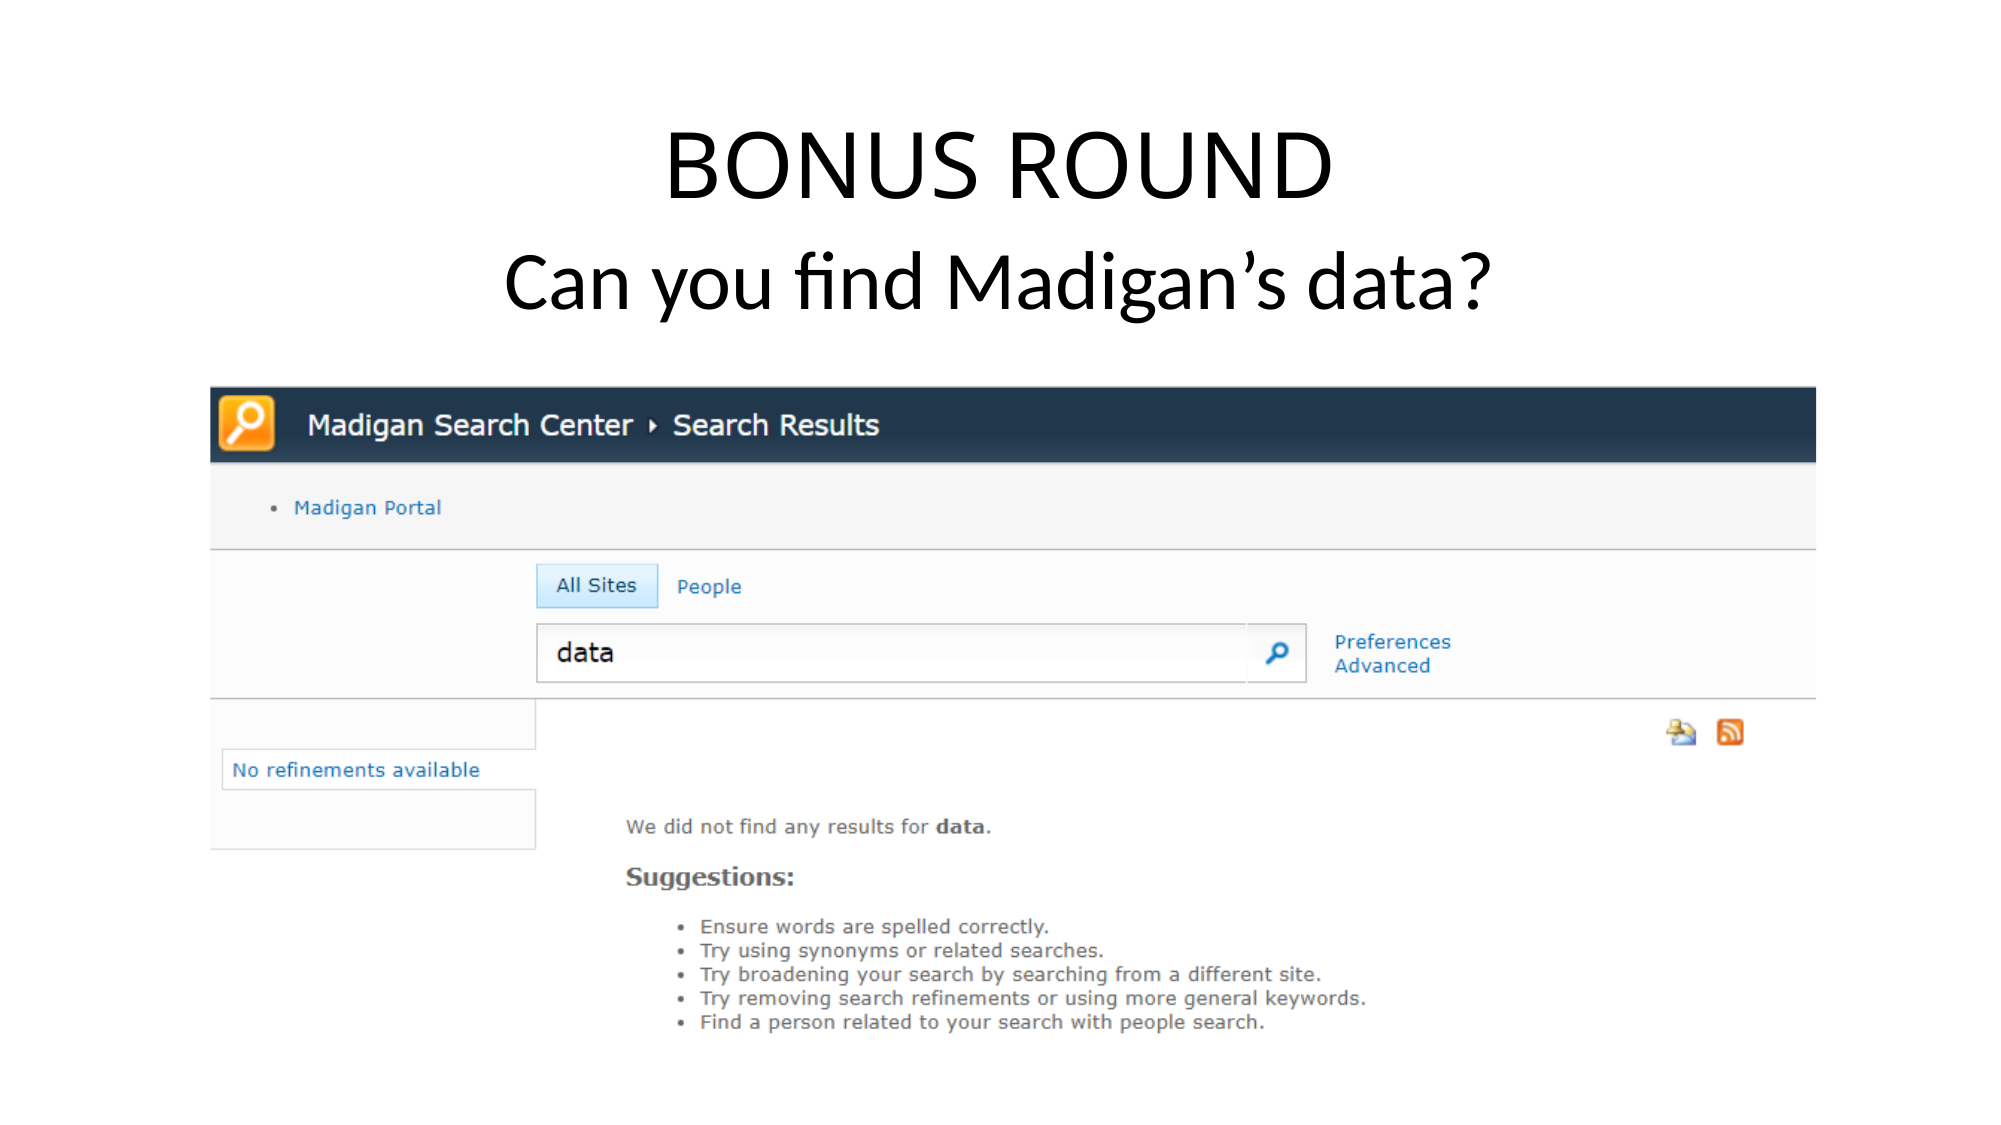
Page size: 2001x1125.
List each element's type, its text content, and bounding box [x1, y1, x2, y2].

picture [210, 385, 1817, 1046]
text_box Can you find Madigan’s data? [489, 219, 1511, 334]
title BONUS ROUND [137, 59, 1863, 278]
